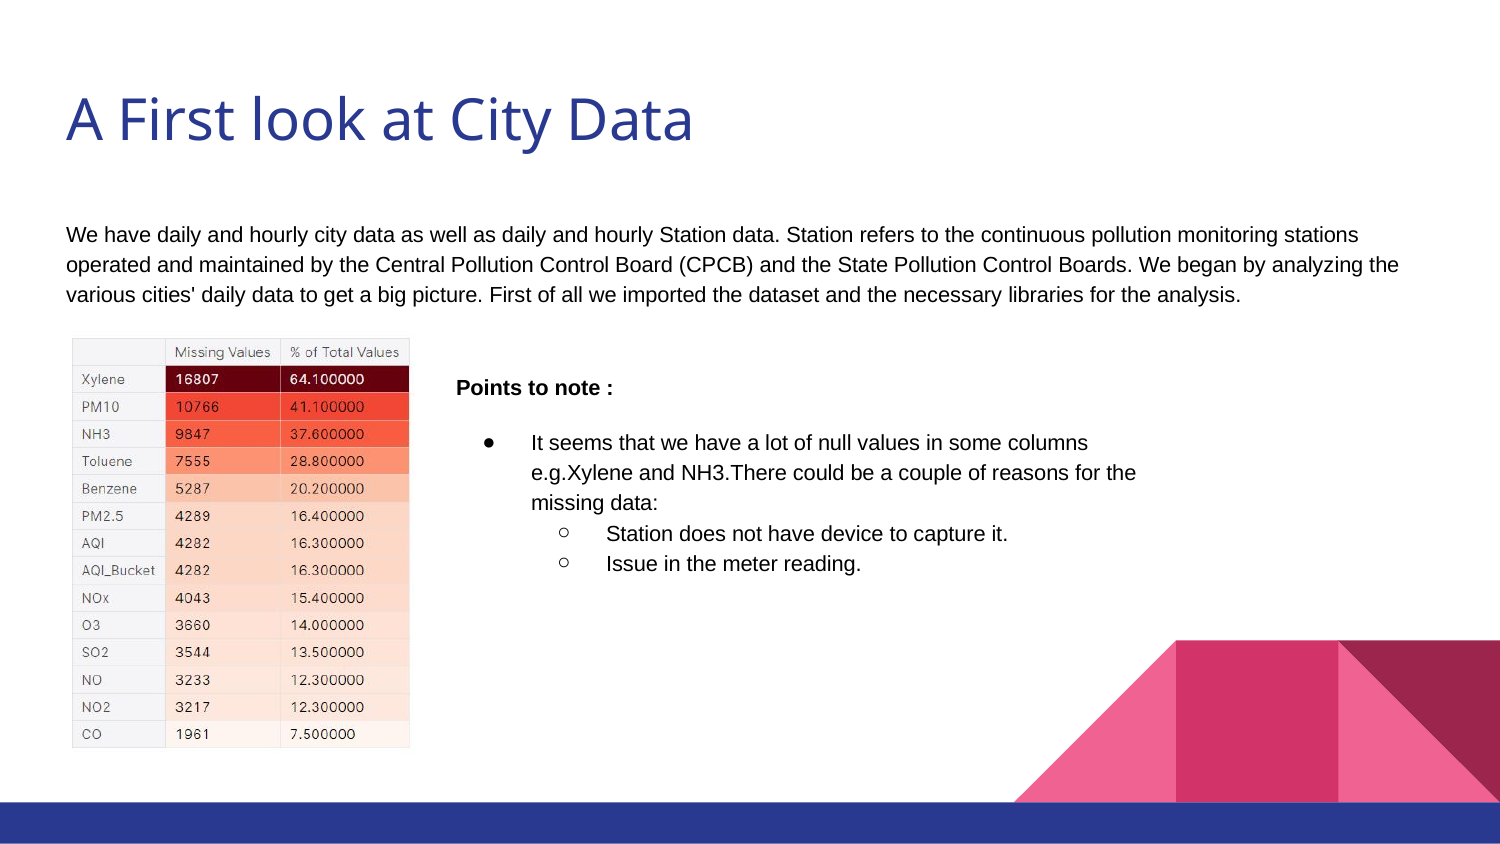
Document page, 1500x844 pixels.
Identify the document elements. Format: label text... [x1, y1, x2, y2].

text_box Points to note : It seems that we have a lot of null values in some columns e.g.Xylene and NH3.There could be a couple of reasons for the missing data: Station does not have device to capture it. Issue in the meter reading. [441, 340, 1194, 638]
list We have daily and hourly city data as well as daily and hourly Station data. Station refers to the continuous pollution monitoring stations operated and maintained by the Central Pollution Control Board (CPCB) and the State Pollution Control Boards. We began by analyzing the various cities' daily data to get a big picture. First of all we imported the dataset and the necessary libraries for the analysis. [51, 201, 1449, 750]
picture [64, 331, 418, 758]
title A First look at City Data [51, 67, 1449, 167]
